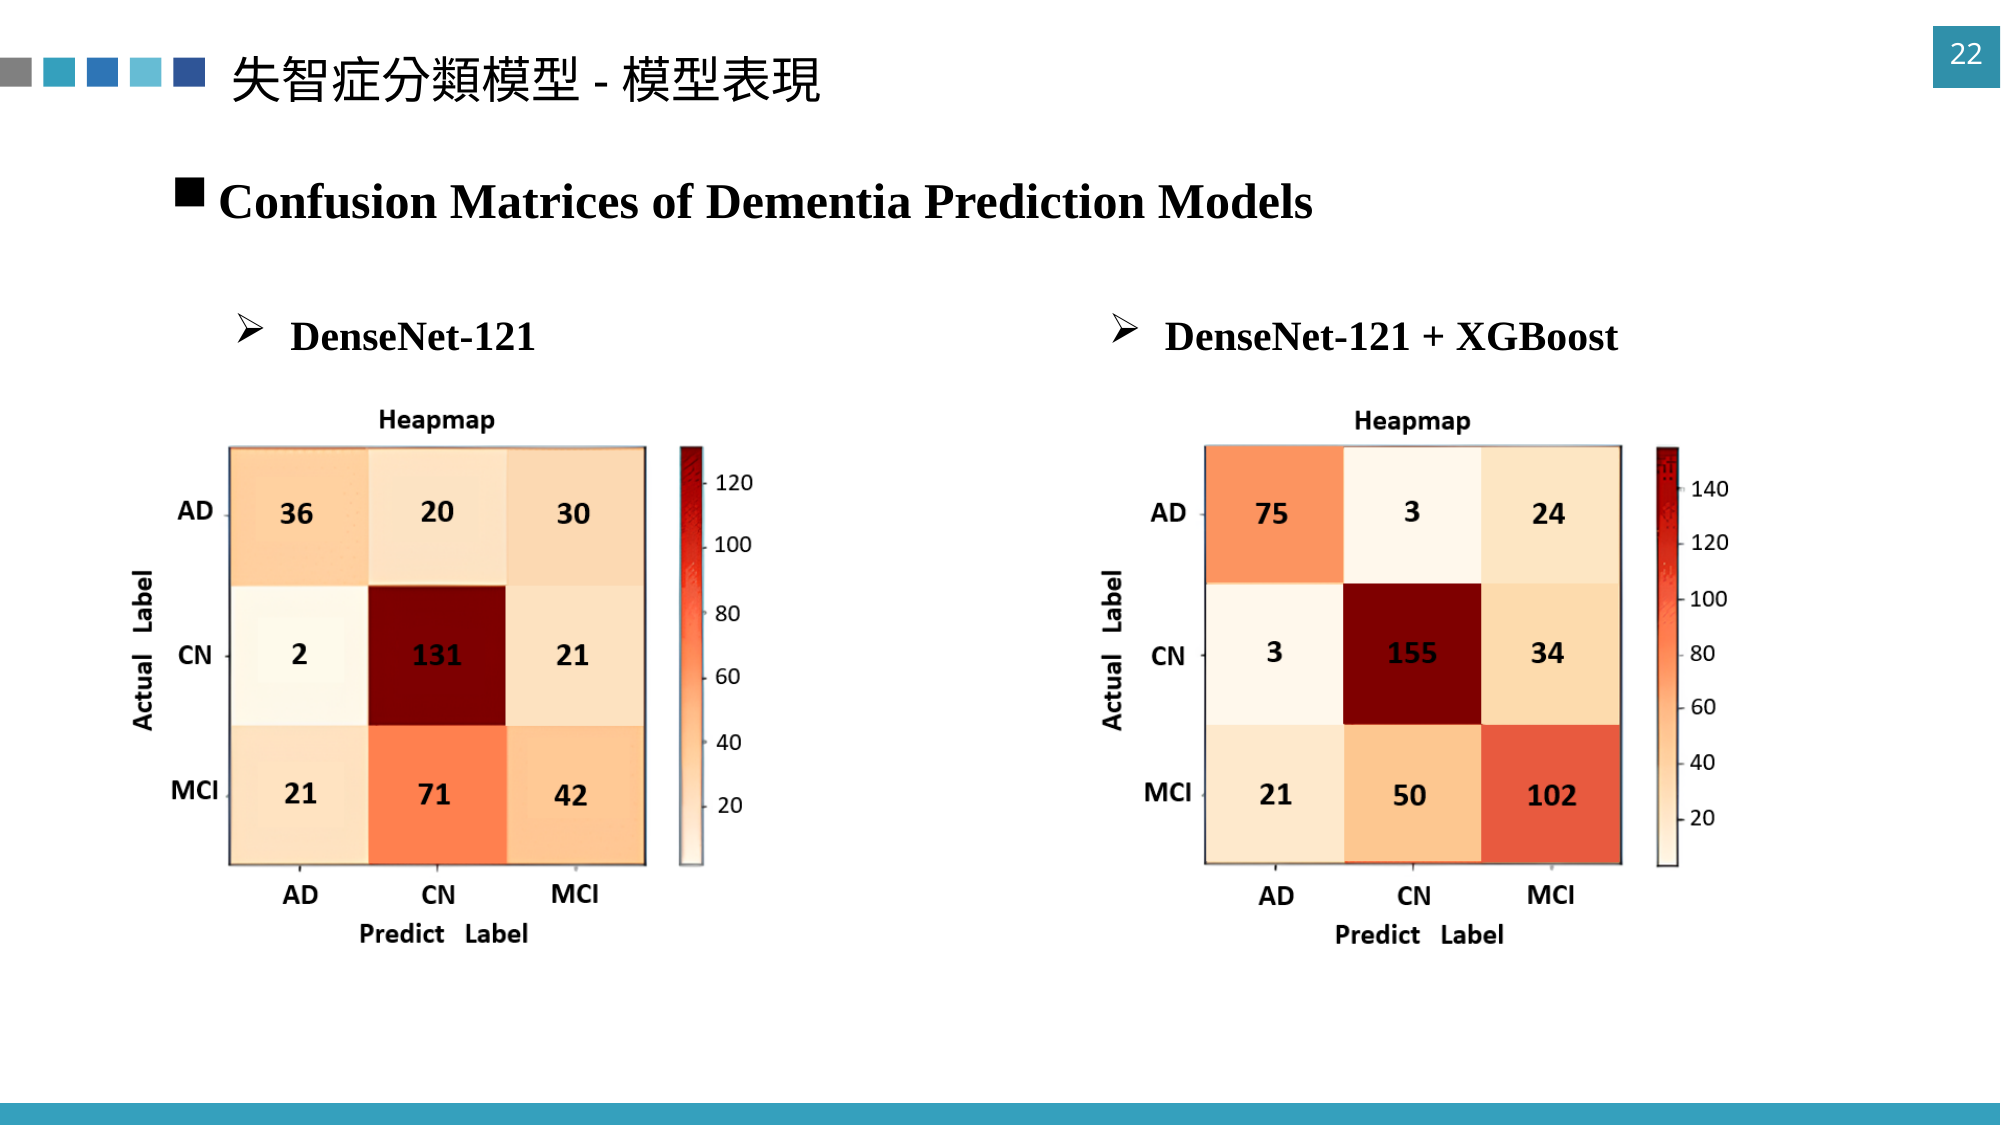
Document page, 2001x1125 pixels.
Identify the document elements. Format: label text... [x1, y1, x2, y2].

title 失智症分類模型-模型表現 [216, 26, 1921, 140]
text_box Confusion Matrices of Dementia Prediction Models [156, 161, 1330, 236]
text_box DenseNet-121 [218, 292, 769, 373]
picture [37, 373, 1841, 956]
text_box DenseNet-121 + XGBoost [1093, 292, 1643, 373]
